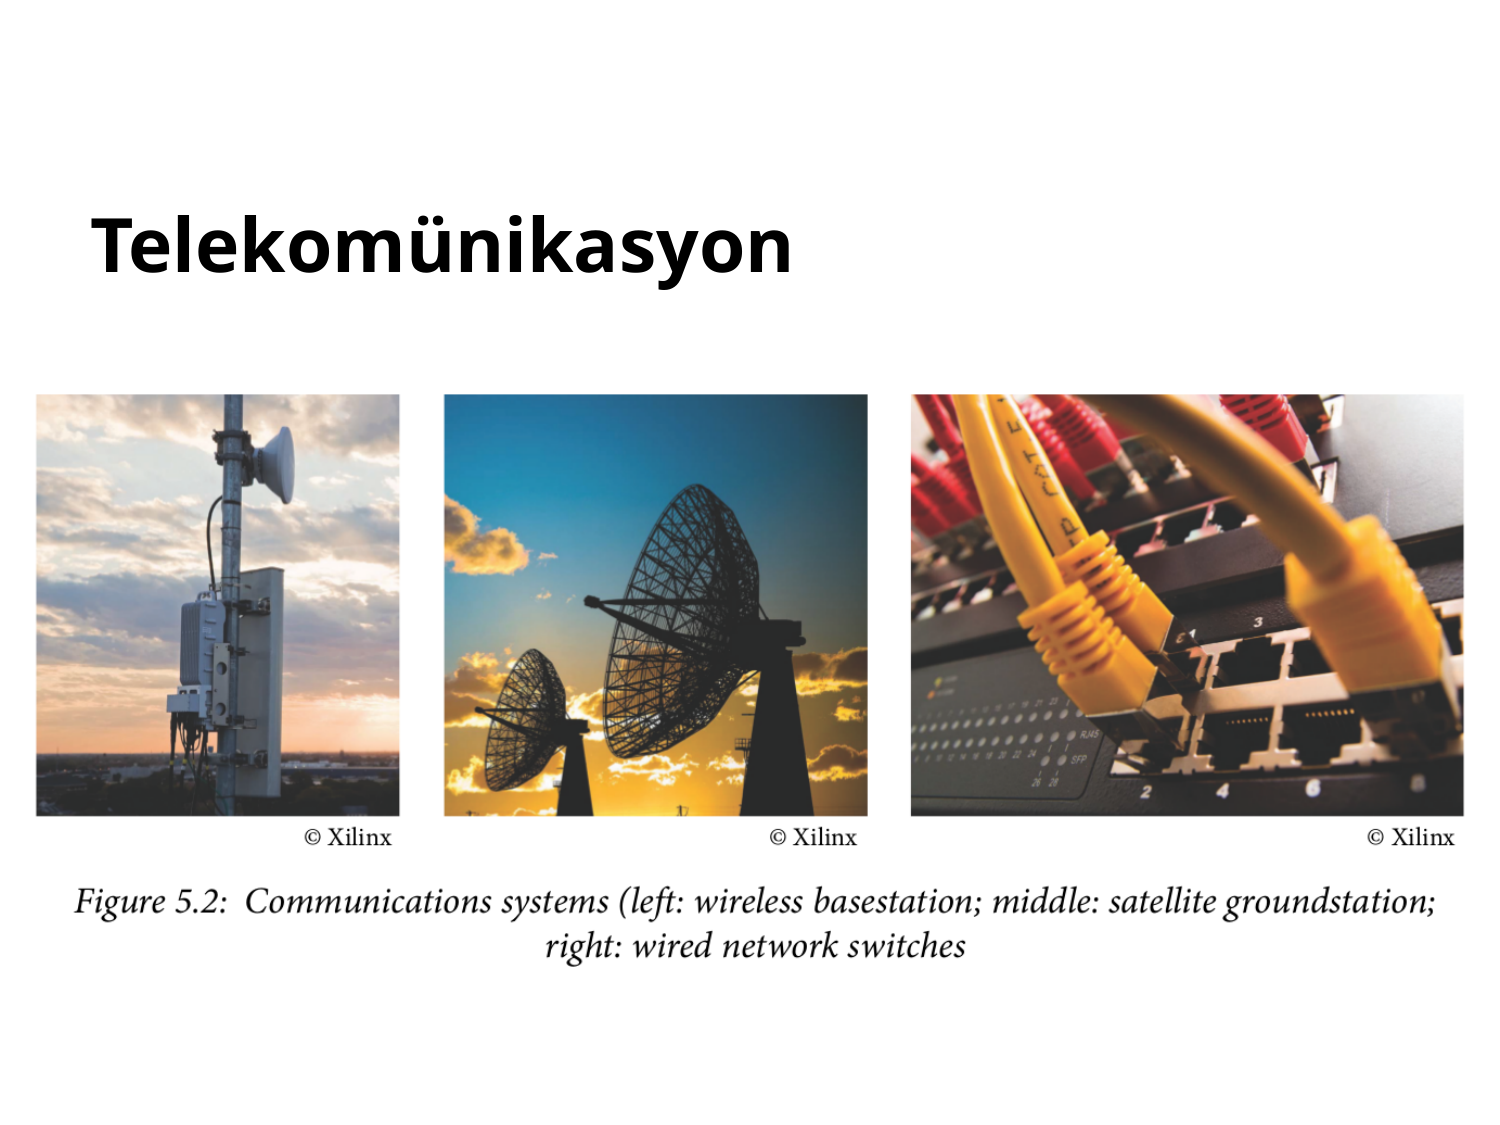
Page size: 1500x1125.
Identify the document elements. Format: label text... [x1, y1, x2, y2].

picture [26, 389, 1474, 968]
title Telekomünikasyon [75, 115, 1425, 303]
